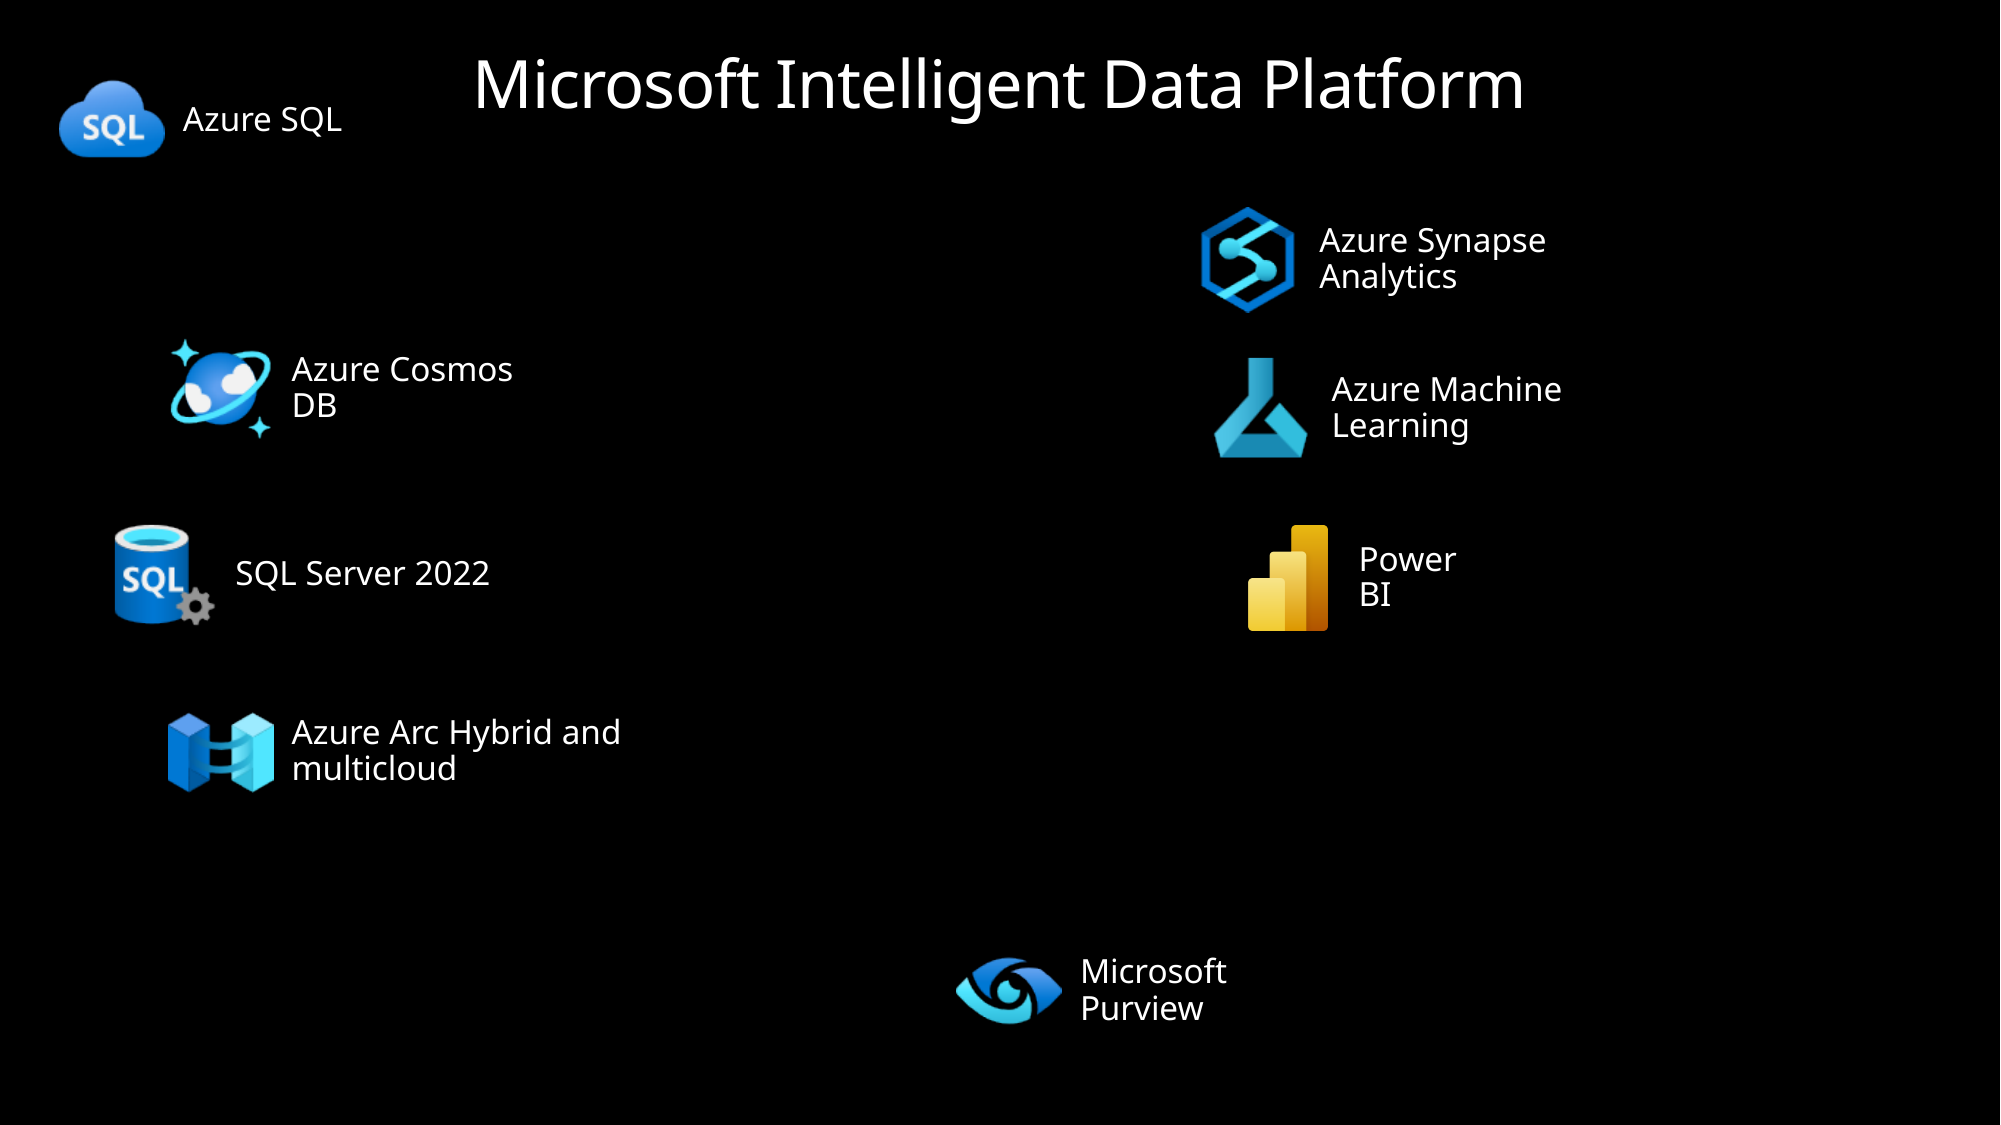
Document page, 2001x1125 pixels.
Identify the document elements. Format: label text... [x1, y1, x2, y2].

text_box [956, 938, 1370, 1044]
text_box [167, 336, 582, 442]
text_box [1235, 525, 1504, 631]
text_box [1207, 355, 1711, 461]
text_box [111, 521, 652, 628]
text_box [167, 699, 792, 805]
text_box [1195, 207, 1694, 313]
text_box Microsoft Intelligent Data Platform [69, 51, 1930, 125]
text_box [59, 68, 359, 174]
